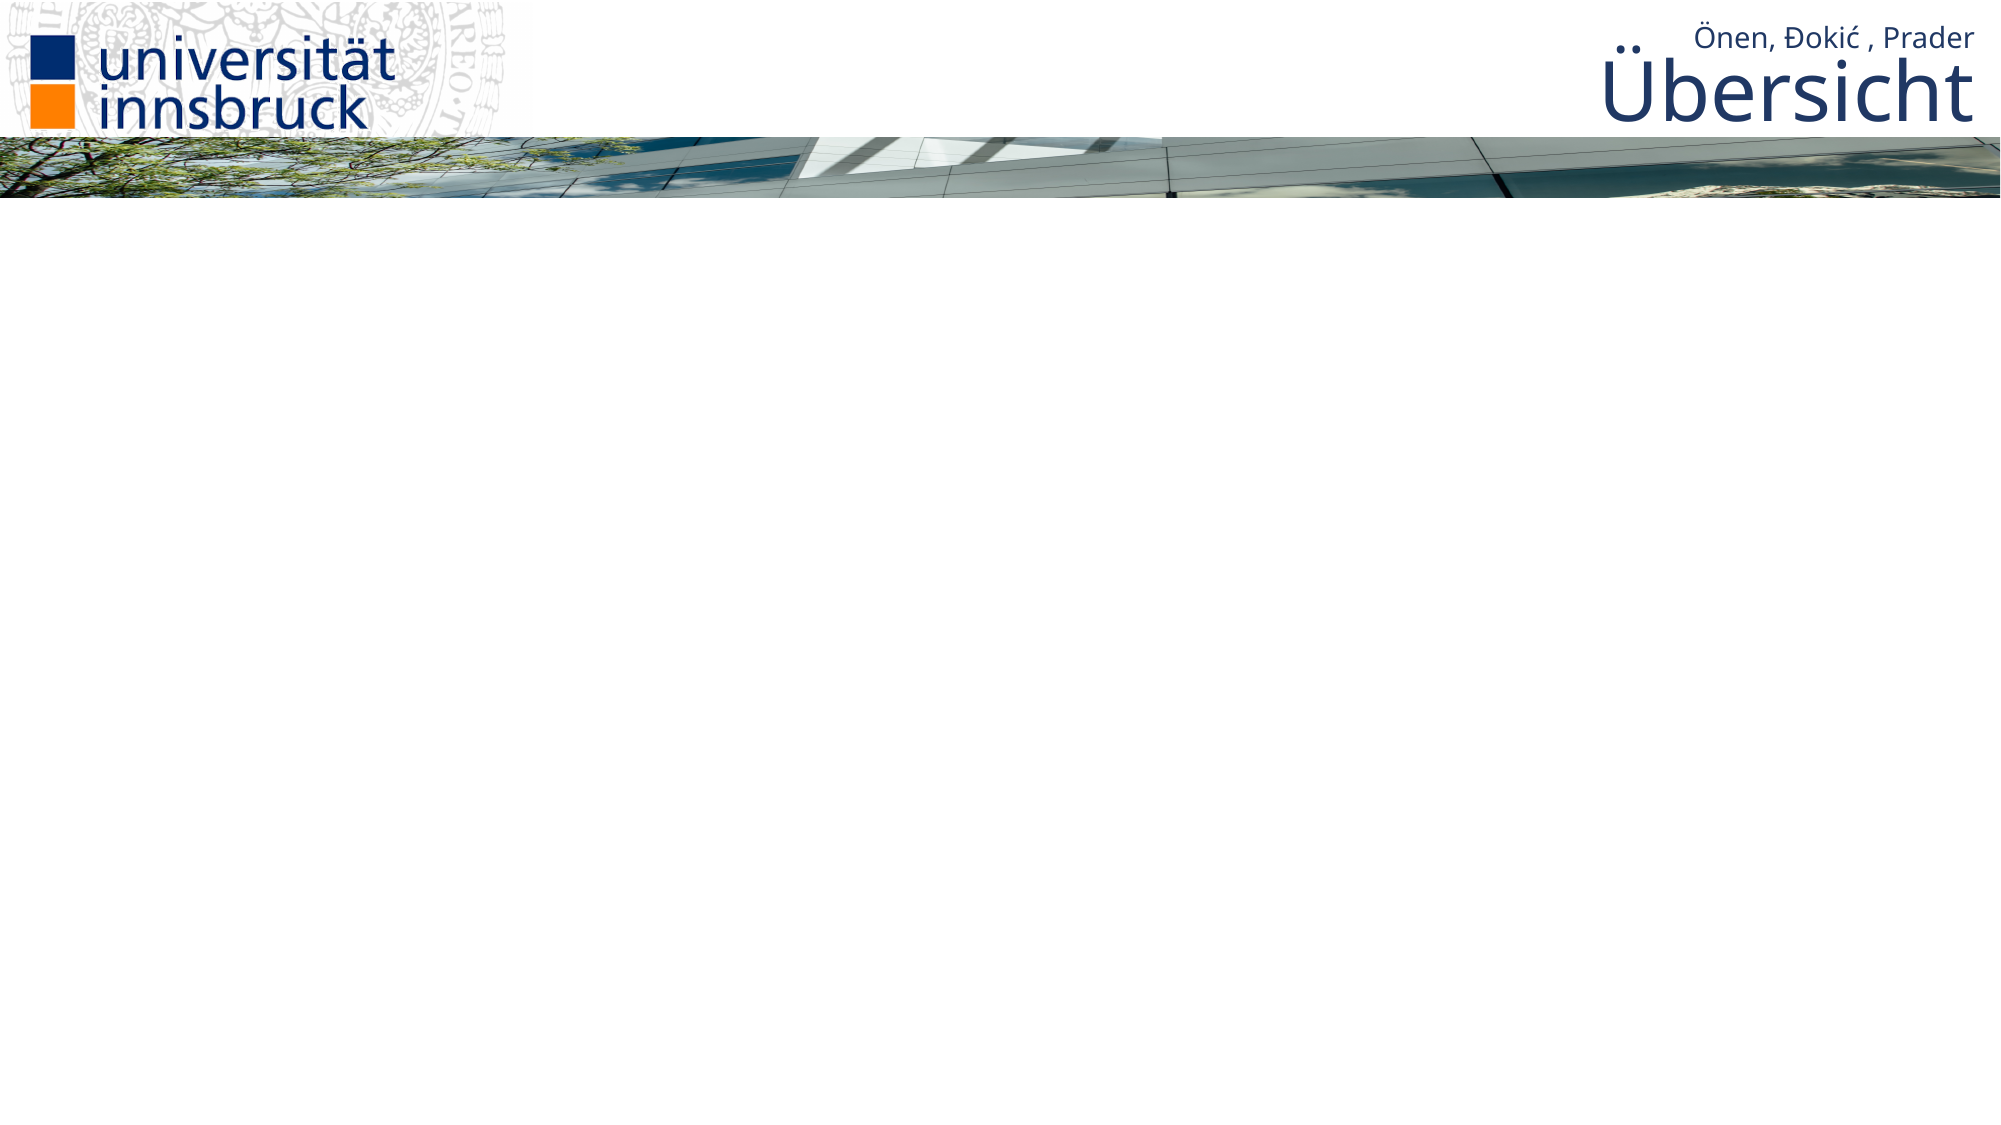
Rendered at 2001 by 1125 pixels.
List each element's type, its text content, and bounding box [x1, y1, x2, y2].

picture [0, 24, 2001, 198]
title Übersicht [632, 40, 1990, 150]
